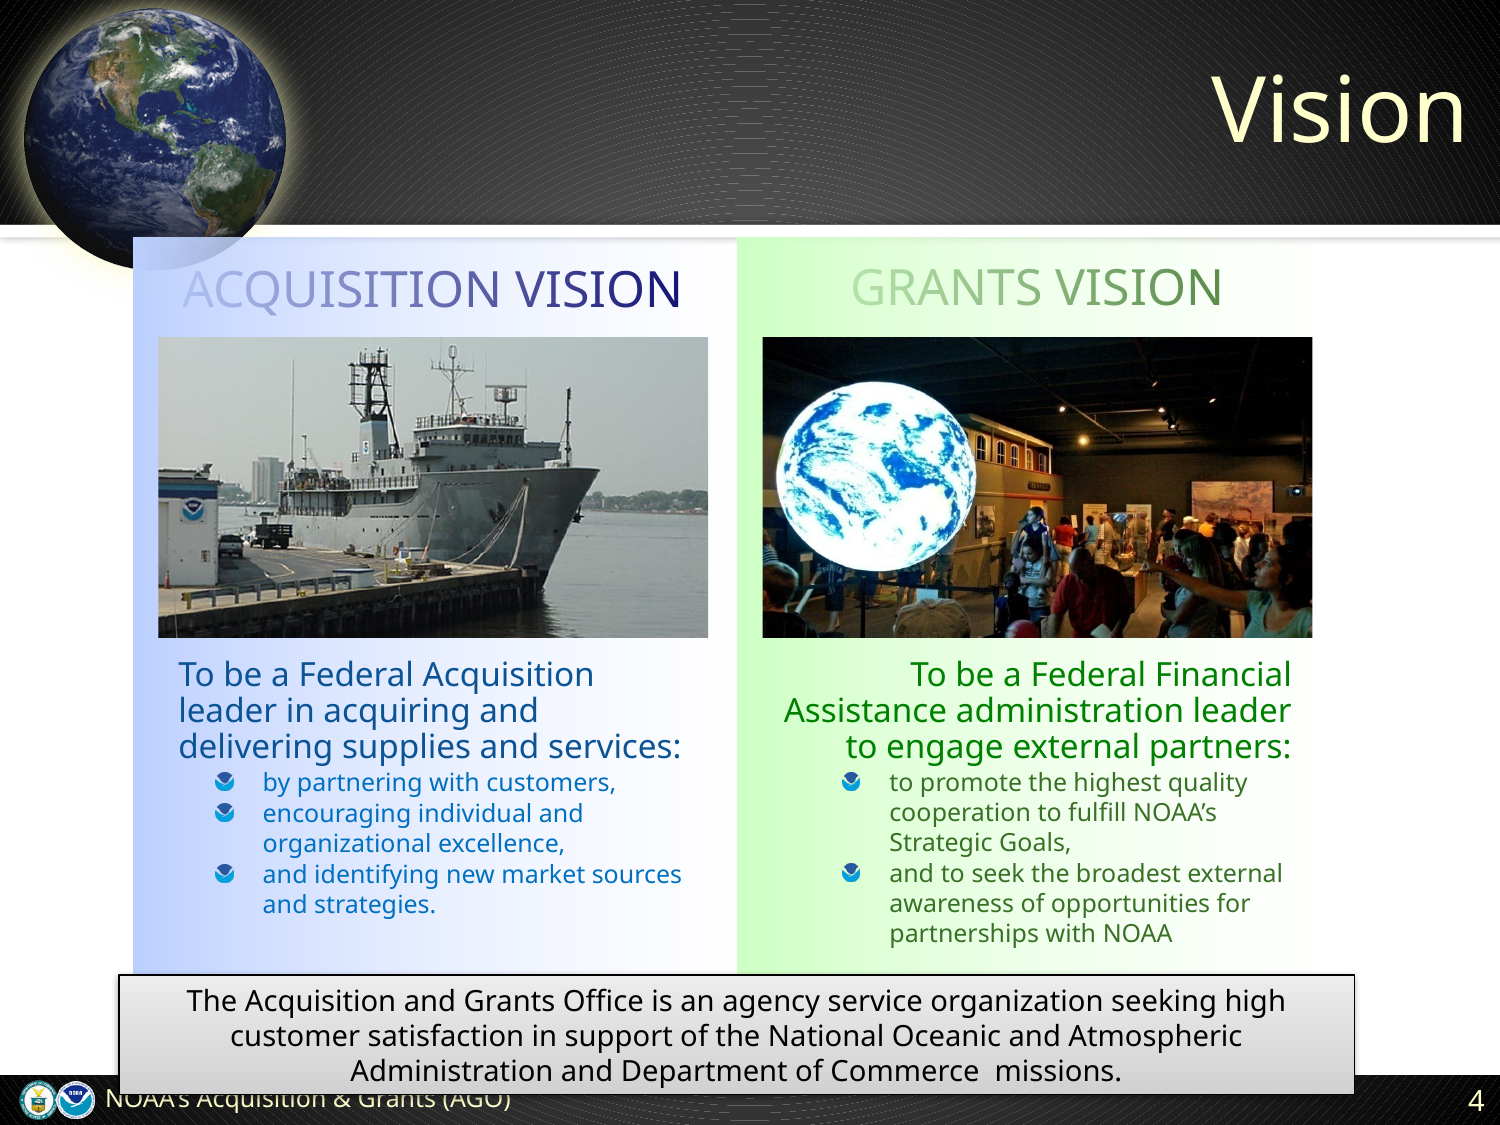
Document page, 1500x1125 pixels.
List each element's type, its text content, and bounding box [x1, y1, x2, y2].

picture [215, 803, 234, 815]
list To be a Federal Financial Assistance administration leader to engage external partners: to promote the highest quality cooperation to fulfill NOAA’s Strategic Goals, and to seek the broadest external awareness of opportunities for partnerships with NOAA [737, 237, 1338, 972]
picture [762, 337, 1313, 638]
picture [215, 772, 234, 784]
list To be a Federal Acquisition leader in acquiring and delivering supplies and services: by partnering with customers, encouraging individual and organizational excellence, and identifying new market sources and strategies. [133, 237, 734, 972]
picture [842, 772, 860, 784]
picture [842, 863, 860, 875]
picture [215, 864, 234, 876]
picture [0, 0, 1500, 1074]
picture [158, 337, 709, 638]
slide_number 4 [1149, 1074, 1500, 1125]
text_box The Acquisition and Grants Office is an agency service organization seeking high customer satisfaction in support of the National Oceanic and Atmospheric Administration and Department of Commerce missions. [118, 974, 1355, 1095]
title Vision [249, 0, 1500, 226]
footer NOAA's Acquisition & Grants (AGO) [0, 1074, 1149, 1125]
